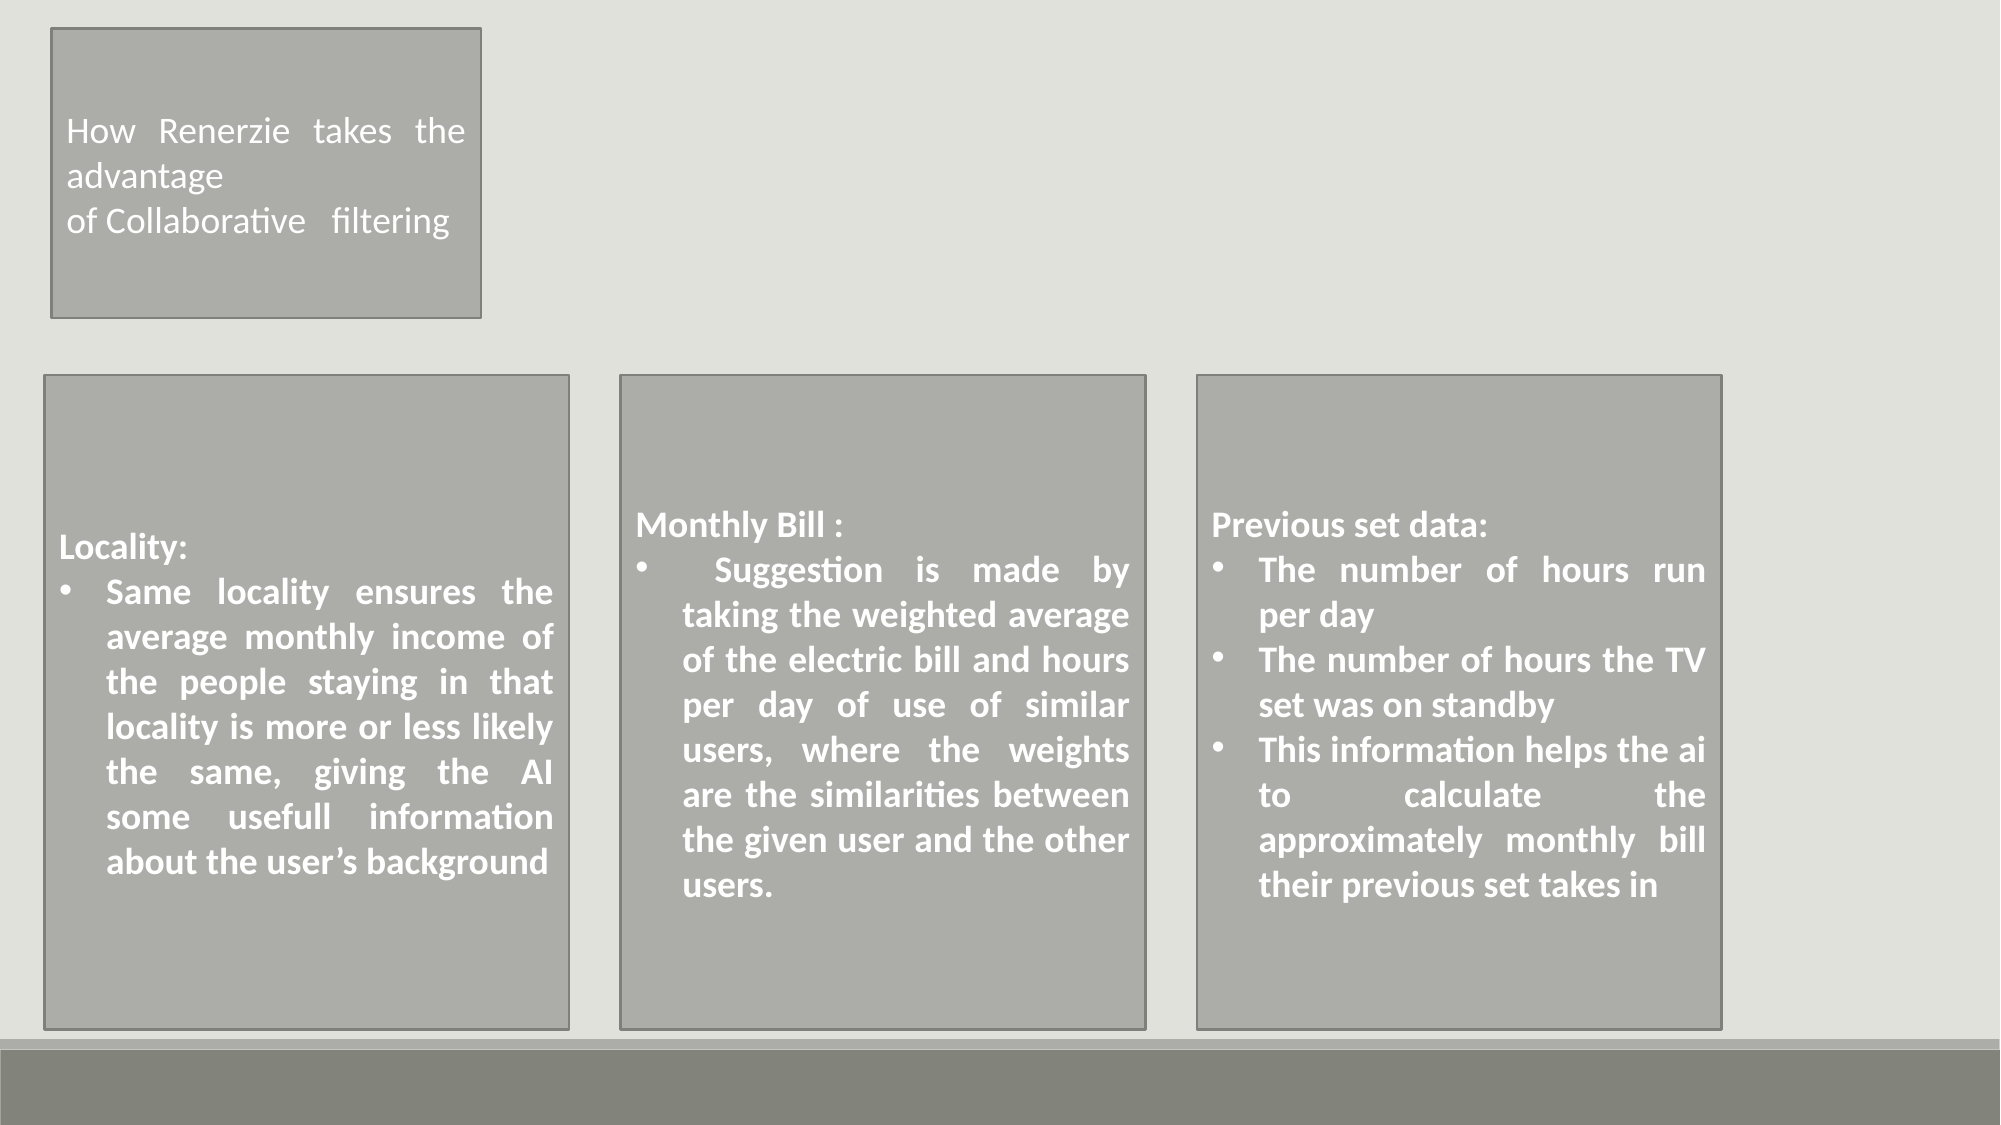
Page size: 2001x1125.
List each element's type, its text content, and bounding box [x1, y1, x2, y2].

text_box Monthly Bill : Suggestion is made by taking the weighted average of the electric bill and hours per day of use of similar users, where the weights are the similarities between the given user and the other users. [619, 374, 1147, 1031]
text_box How Renerzie takes the advantage of Collaborative filtering [50, 27, 482, 319]
text_box Locality: Same locality ensures the average monthly income of the people staying in that locality is more or less likely the same, giving the AI some usefull information about the user’s background [43, 374, 570, 1031]
text_box Previous set data: The number of hours run per day The number of hours the TV set was on standby This information helps the ai to calculate the approximately monthly bill their previous set takes in [1196, 374, 1723, 1031]
